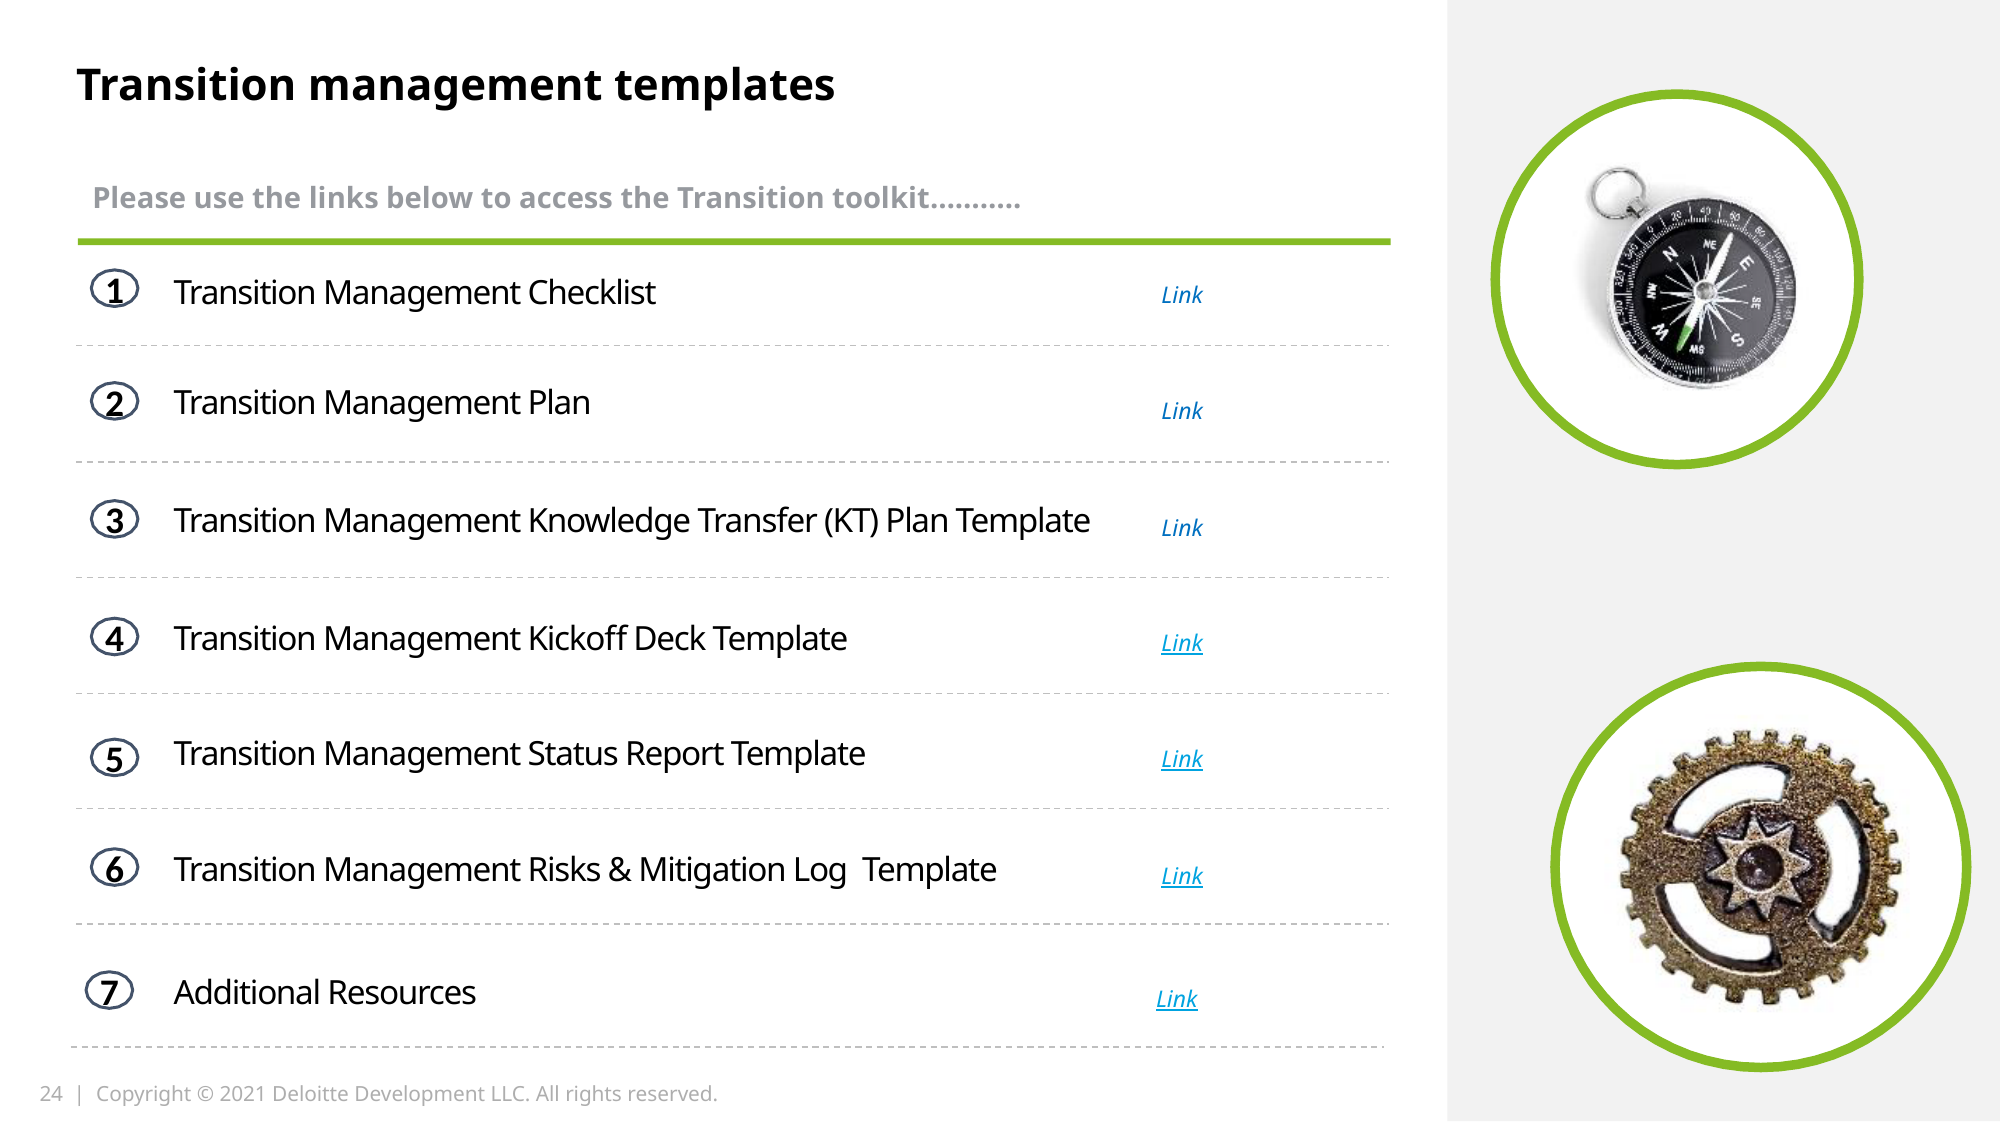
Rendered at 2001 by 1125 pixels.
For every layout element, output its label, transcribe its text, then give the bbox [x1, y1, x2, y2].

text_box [70, 238, 1392, 1048]
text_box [1485, 83, 1870, 476]
text_box [1447, 0, 2000, 1122]
title Transition management templates [76, 56, 1926, 112]
text_box Please use the links below to access the Transition toolkit……….. [77, 171, 1404, 222]
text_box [1543, 655, 1979, 1079]
